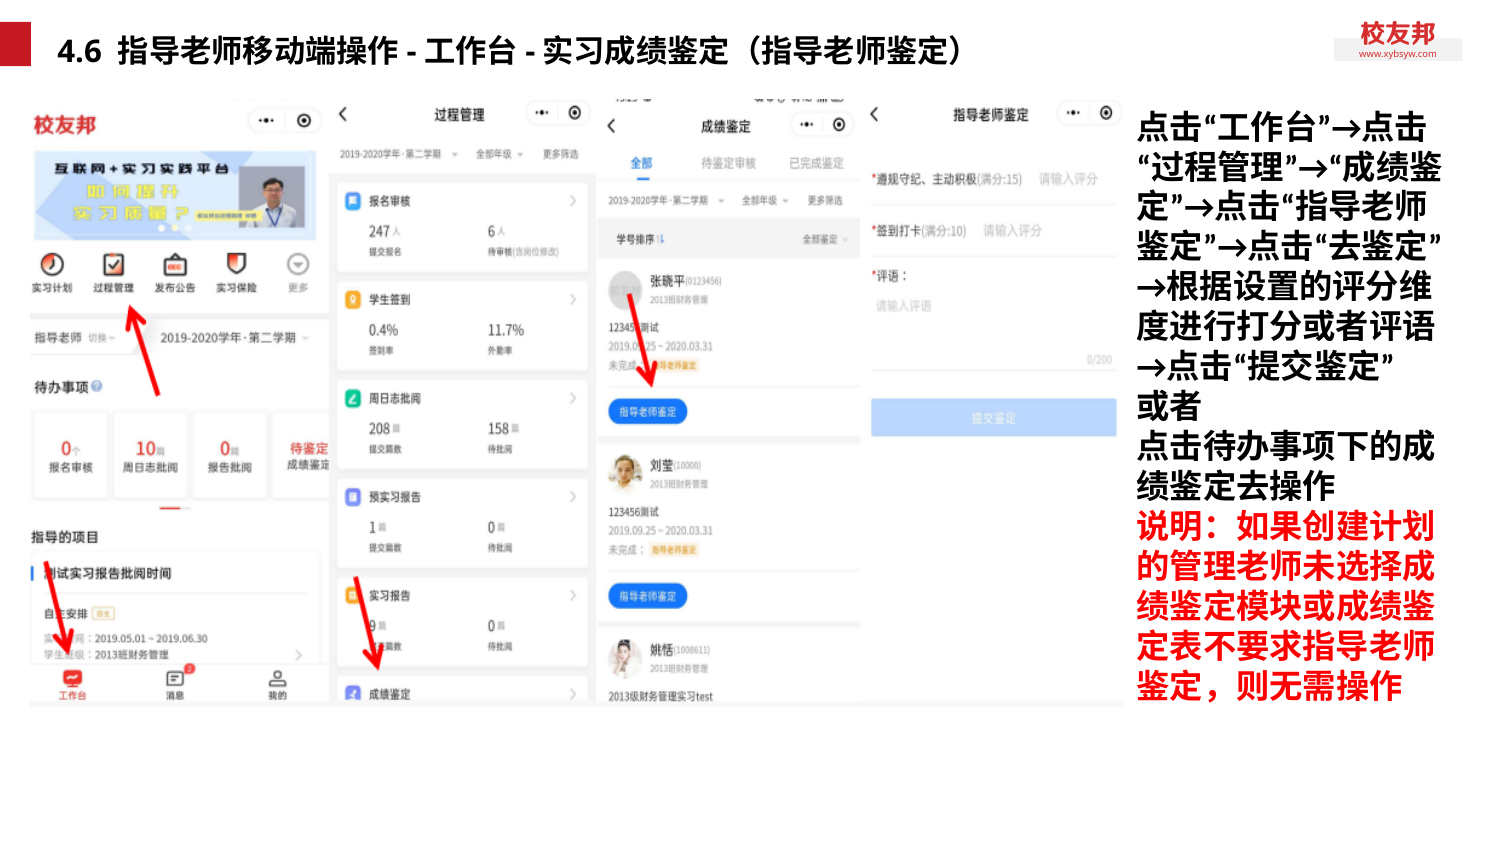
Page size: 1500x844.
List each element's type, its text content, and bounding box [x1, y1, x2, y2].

title 4.6 指导老师移动端操作-工作台-实习成绩鉴定（指导老师鉴定） [42, 11, 1090, 77]
picture [1361, 21, 1435, 45]
text_box 点击“工作台”→点击“过程管理”→“成绩鉴定”→点击“指导老师鉴定”→点击“去鉴定”→根据设置的评分维度进行打分或者评语→点击“提交鉴定” 或者 点击待办事项下的成绩鉴定去操作 说明：如果创建计划的管理老师未选择成绩鉴定模块或成绩鉴定表不要求指导老师鉴定，则无需操作 [1121, 98, 1472, 713]
picture [30, 99, 1123, 707]
